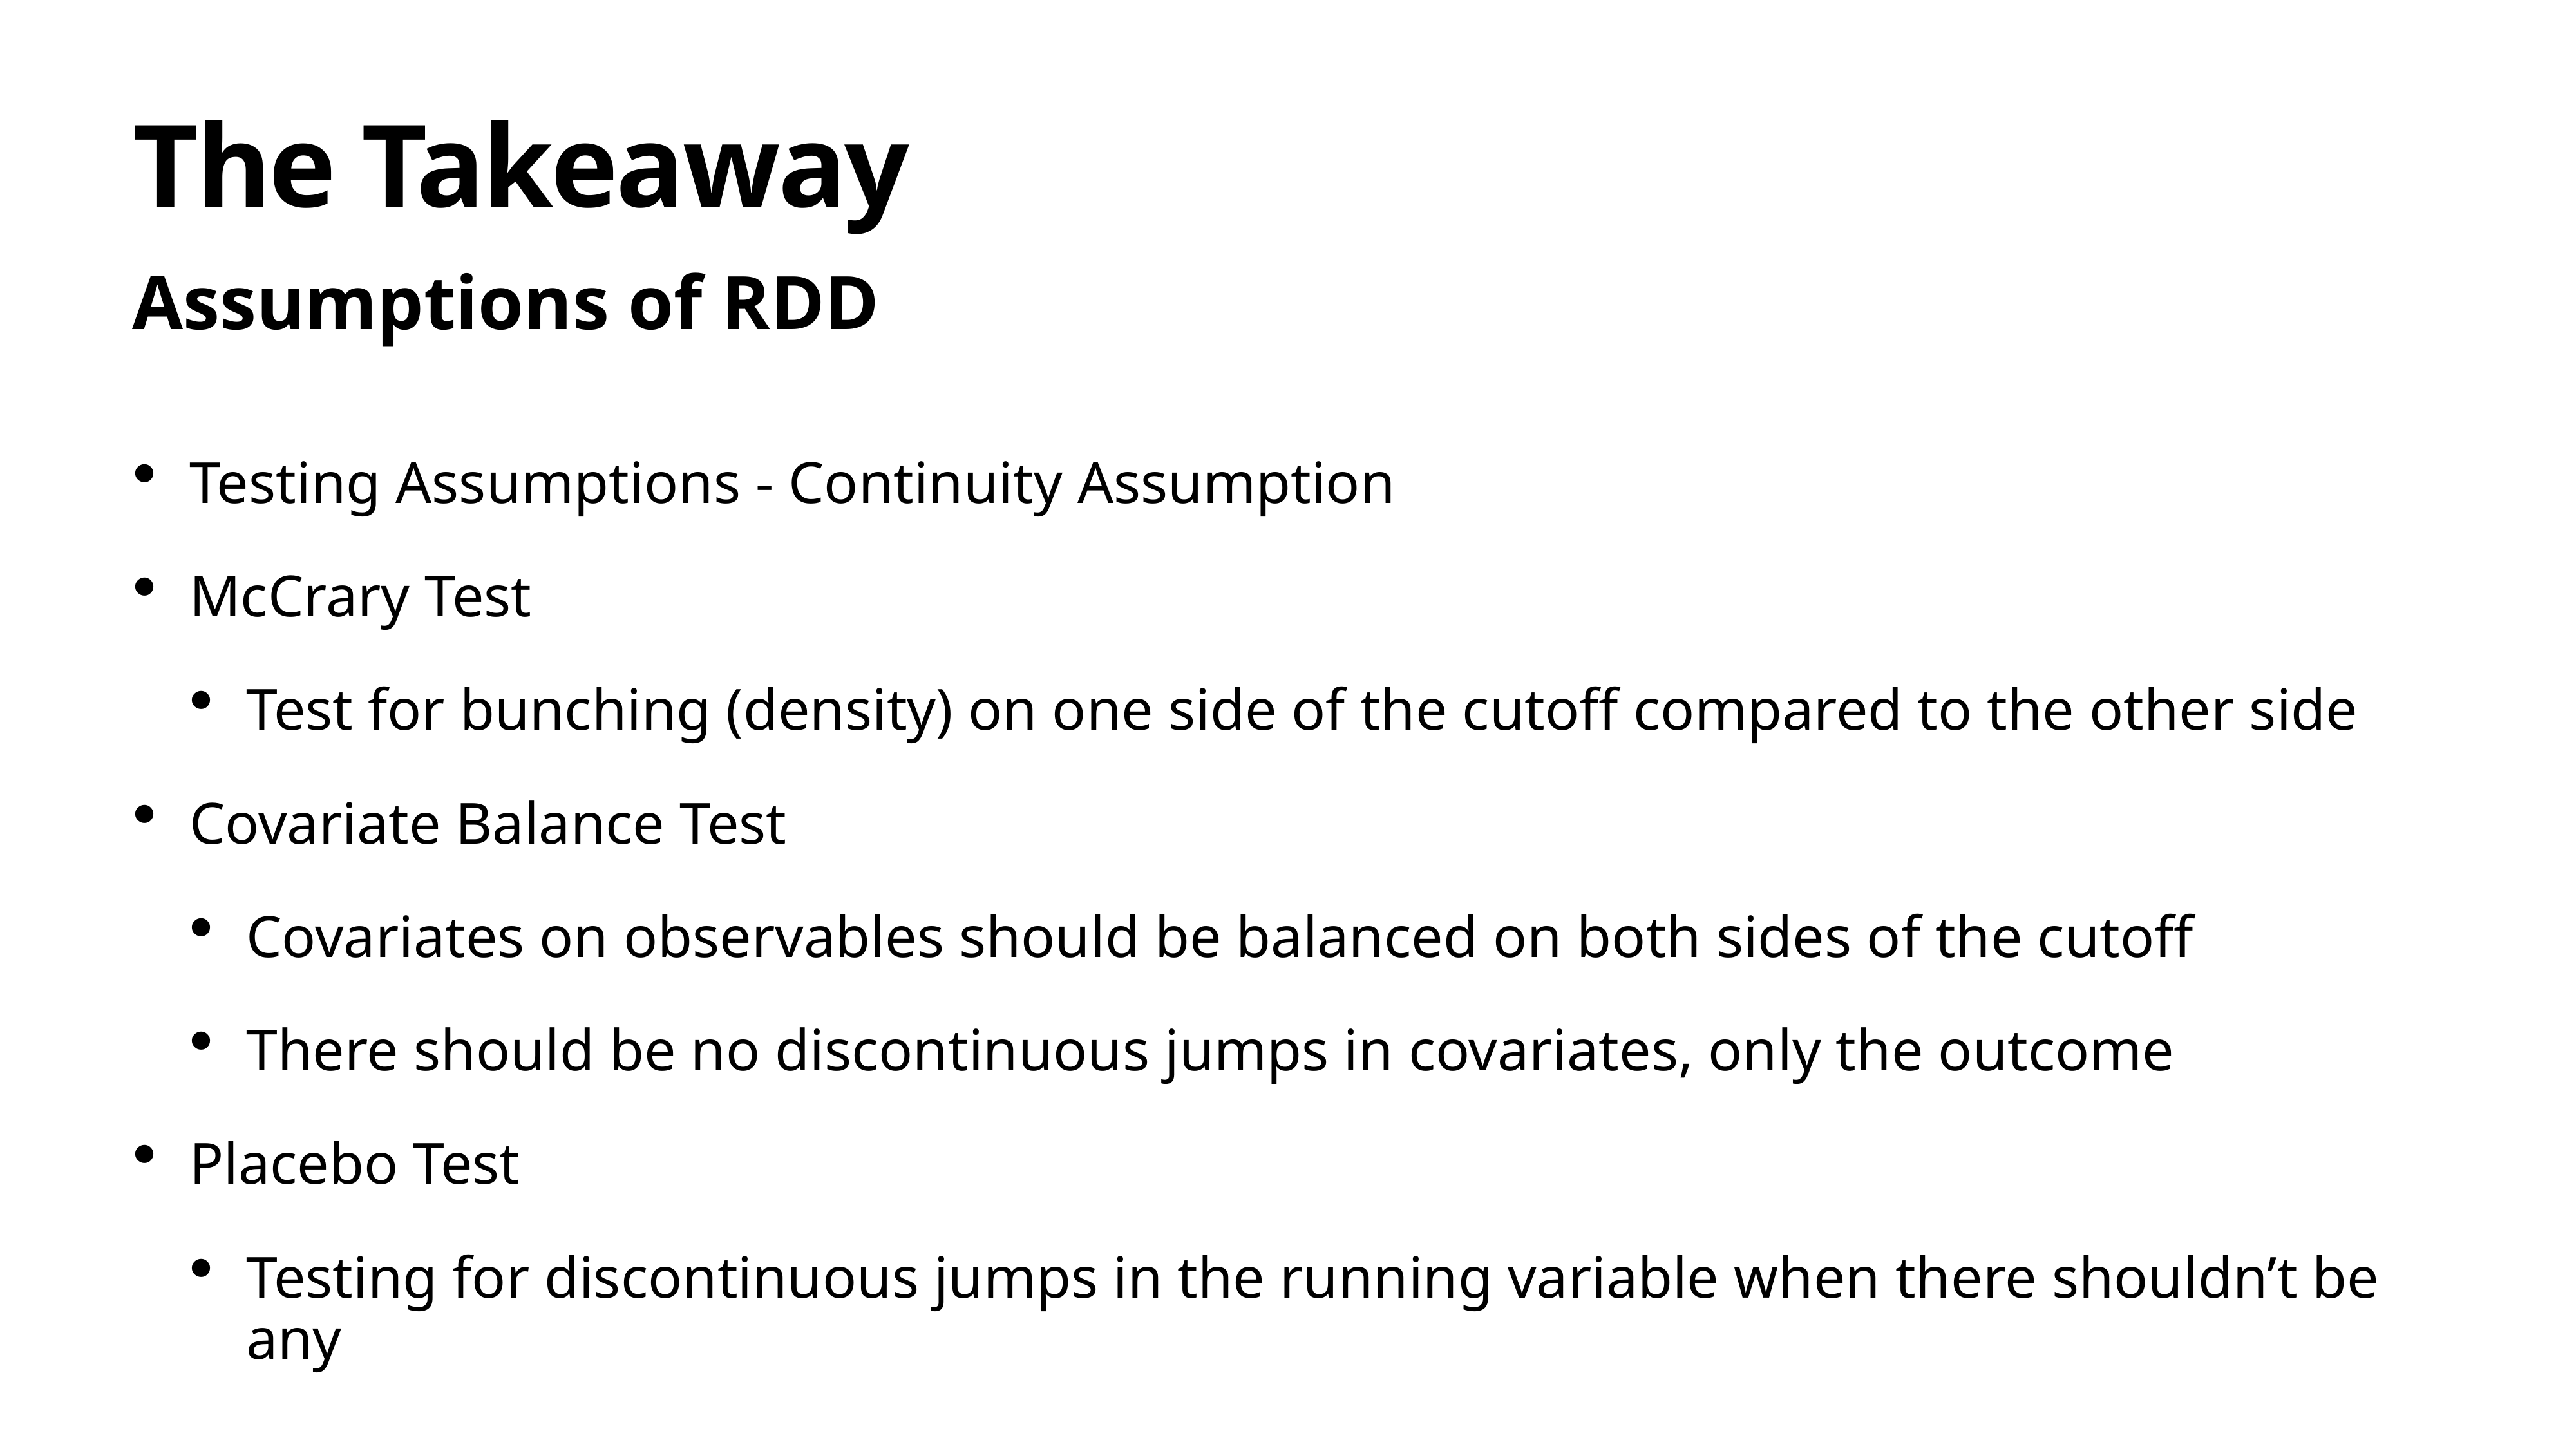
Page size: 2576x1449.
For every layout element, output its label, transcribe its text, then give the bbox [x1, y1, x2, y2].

title The Takeaway [127, 113, 2449, 250]
list Testing Assumptions - Continuity Assumption McCrary Test Test for bunching (density) on one side of the cutoff compared to the other side Covariate Balance Test Covariates on observables should be balanced on both sides of the cutoff There should be no discontinuous jumps in covariates, only the outcome Placebo Test Testing for discontinuous jumps in the running variable when there shouldn’t be any [127, 448, 2449, 1321]
list Assumptions of RDD [127, 250, 2449, 350]
